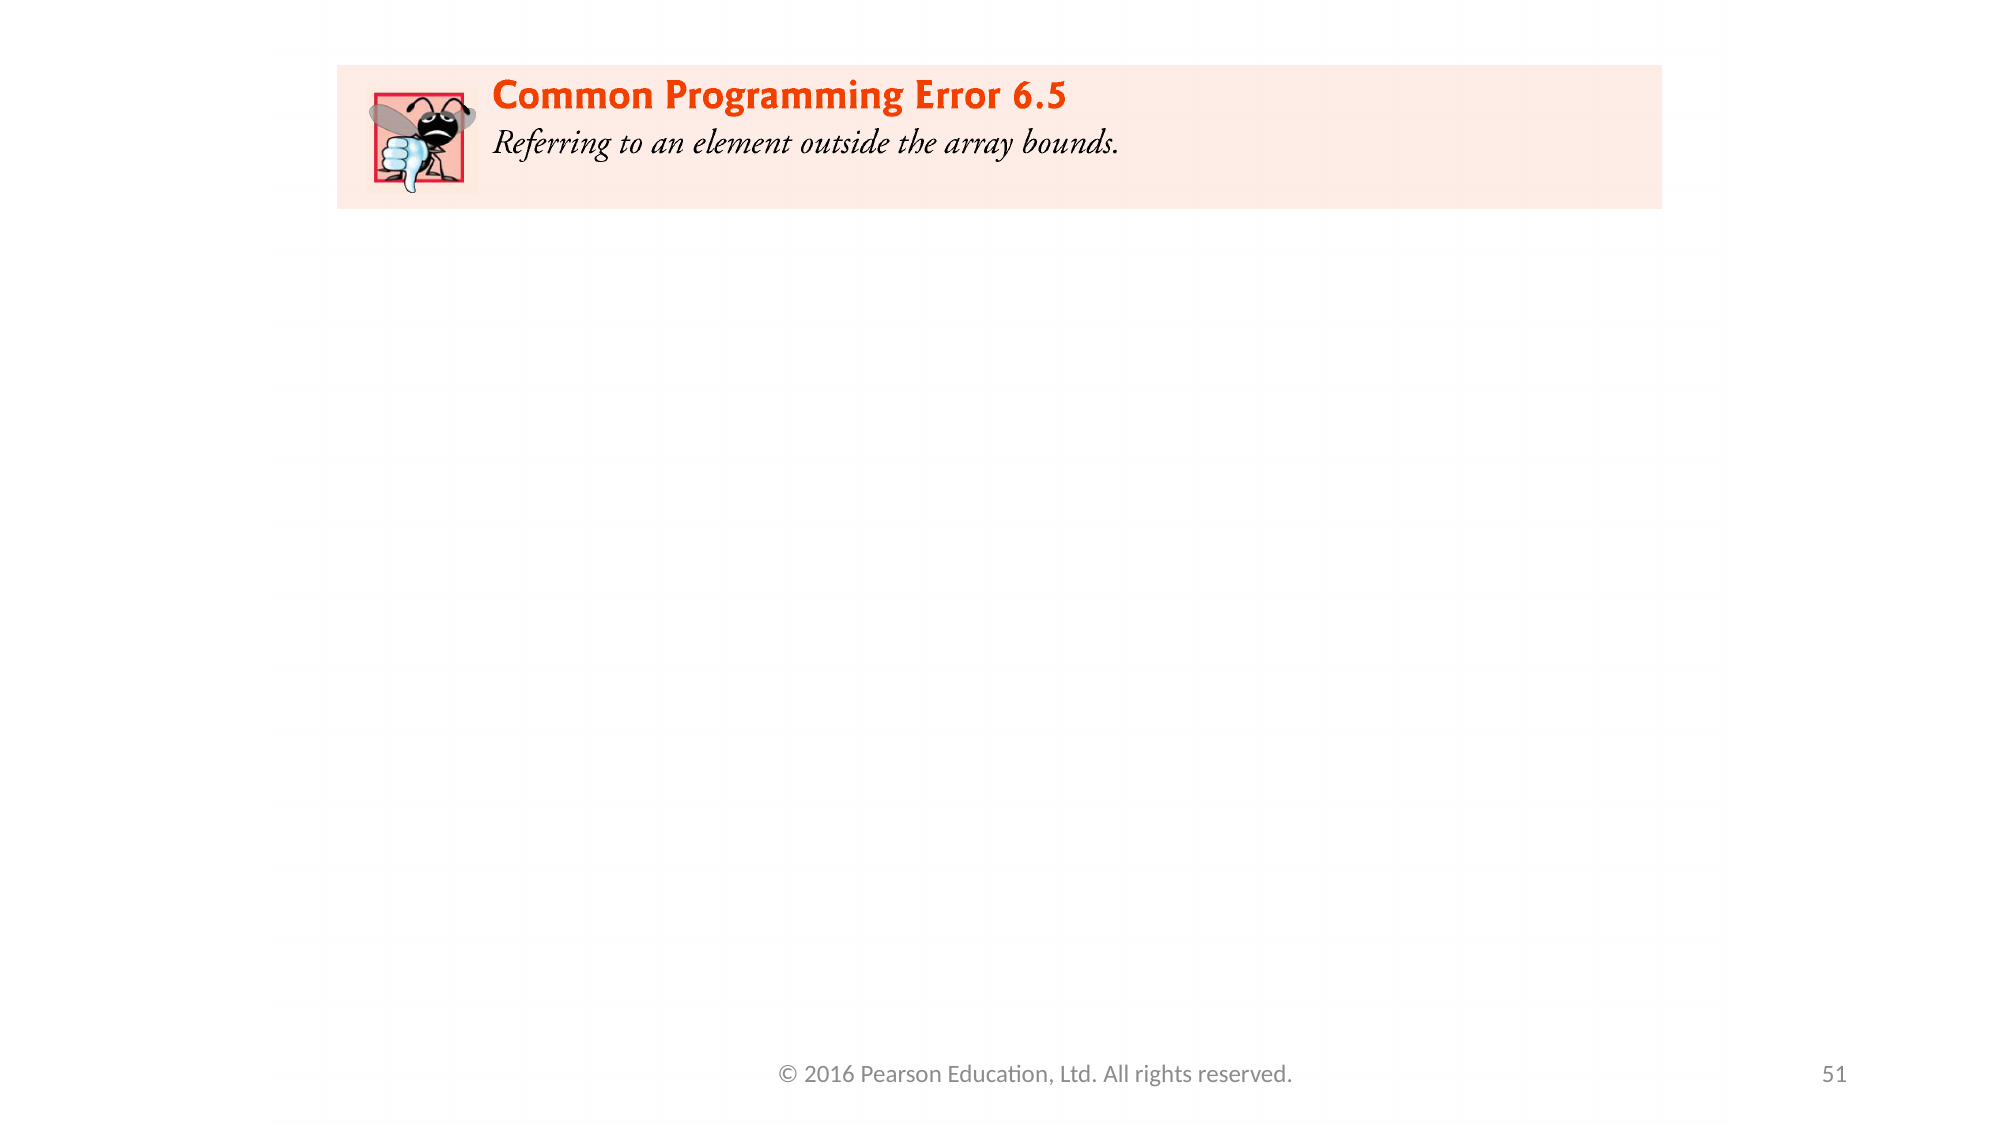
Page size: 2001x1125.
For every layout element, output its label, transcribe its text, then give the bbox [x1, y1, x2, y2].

picture [271, 0, 1728, 1125]
slide_number 51 [1728, 1042, 1863, 1103]
